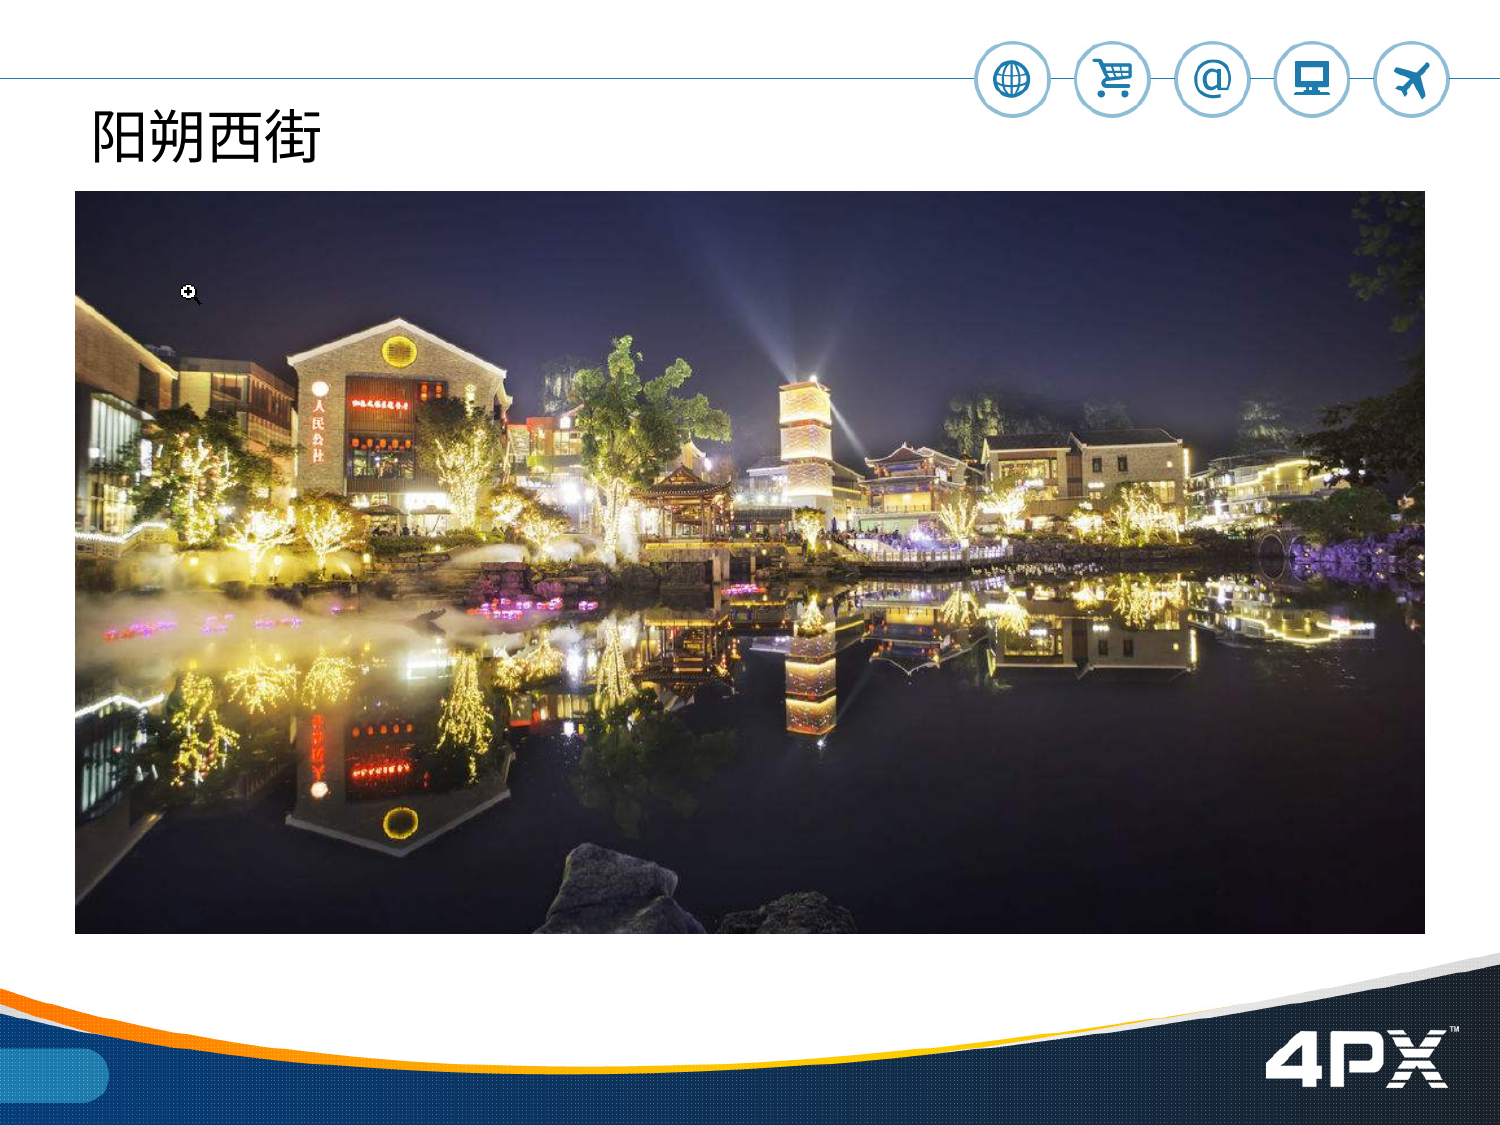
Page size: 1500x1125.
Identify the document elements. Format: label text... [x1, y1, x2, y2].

picture [0, 0, 1500, 1125]
title 阳朔西街 [75, 41, 1425, 190]
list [74, 191, 1425, 934]
